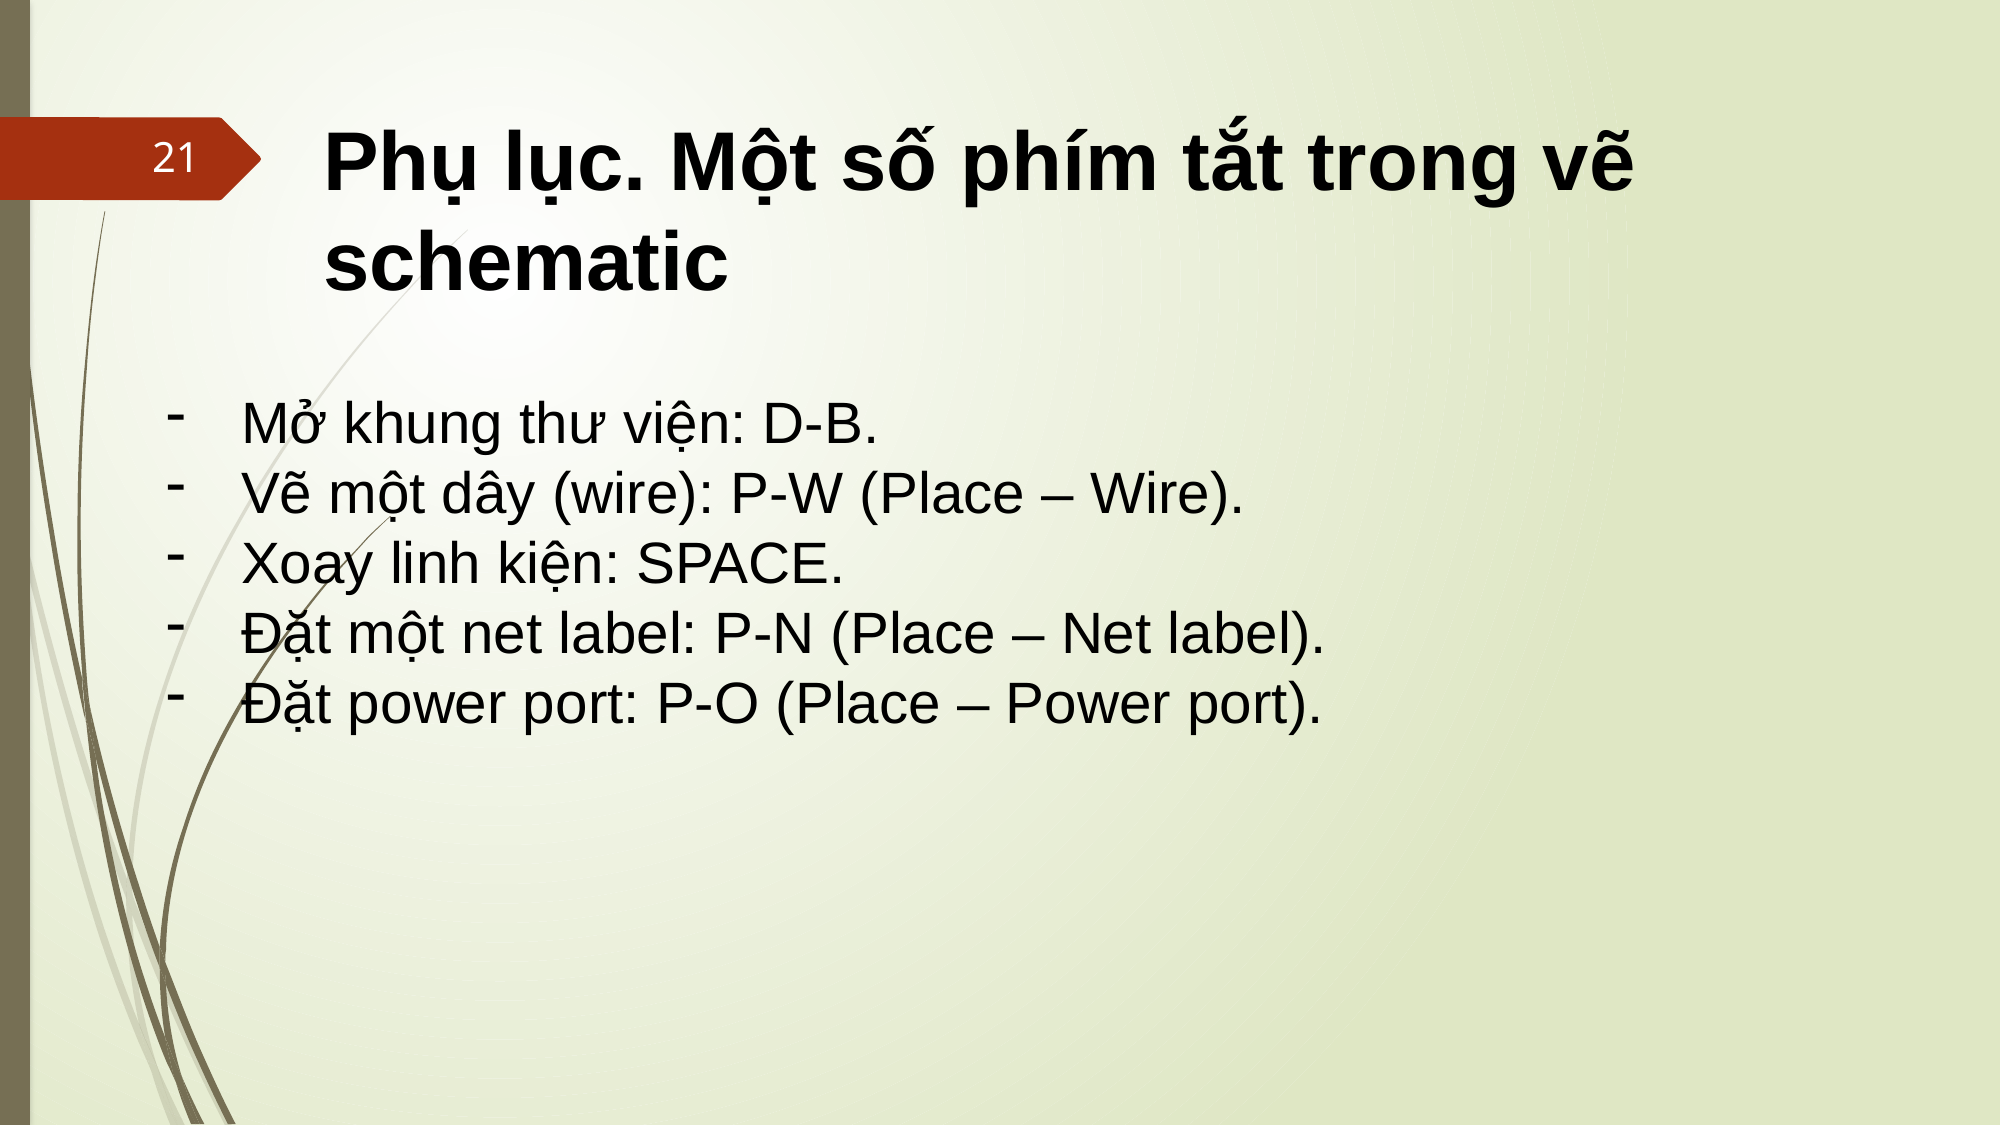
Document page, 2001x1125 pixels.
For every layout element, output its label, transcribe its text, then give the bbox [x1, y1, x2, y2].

slide_number 21 [87, 129, 216, 190]
text_box Phụ lục. Một số phím tắt trong vẽ schematic [308, 99, 1733, 315]
text_box Mở khung thư viện: D-B. Vẽ một dây (wire): P-W (Place – Wire). Xoay linh kiện: SPACE. Đặt một net label: P-N (Place – Net label). Đặt power port: P-O (Place – Power port). [151, 378, 1787, 743]
